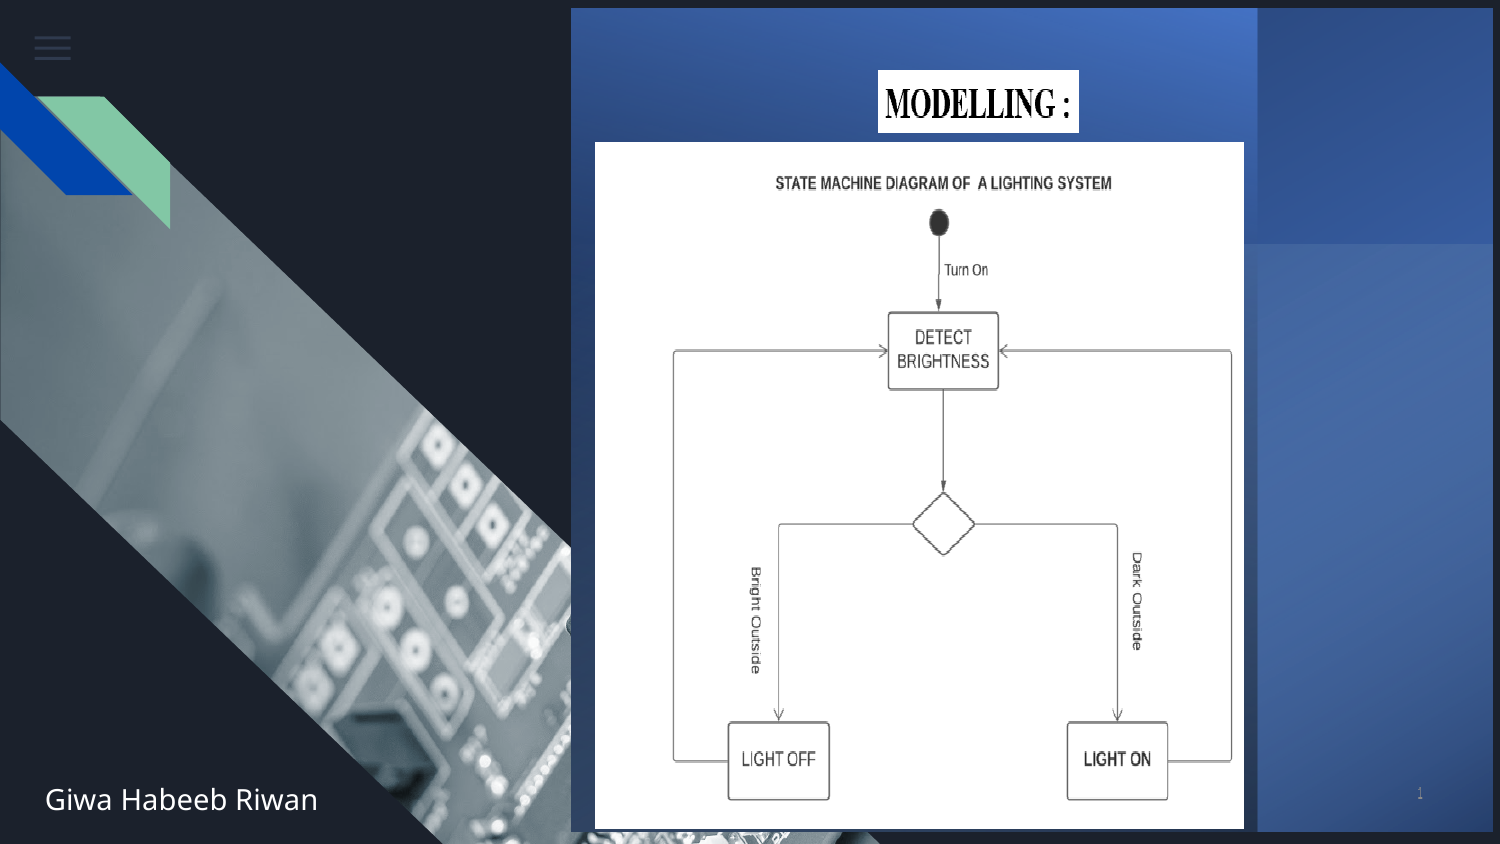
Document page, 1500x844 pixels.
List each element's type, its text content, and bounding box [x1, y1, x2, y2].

text_box Giwa Habeeb Riwan [29, 765, 566, 831]
picture [0, 8, 1494, 844]
